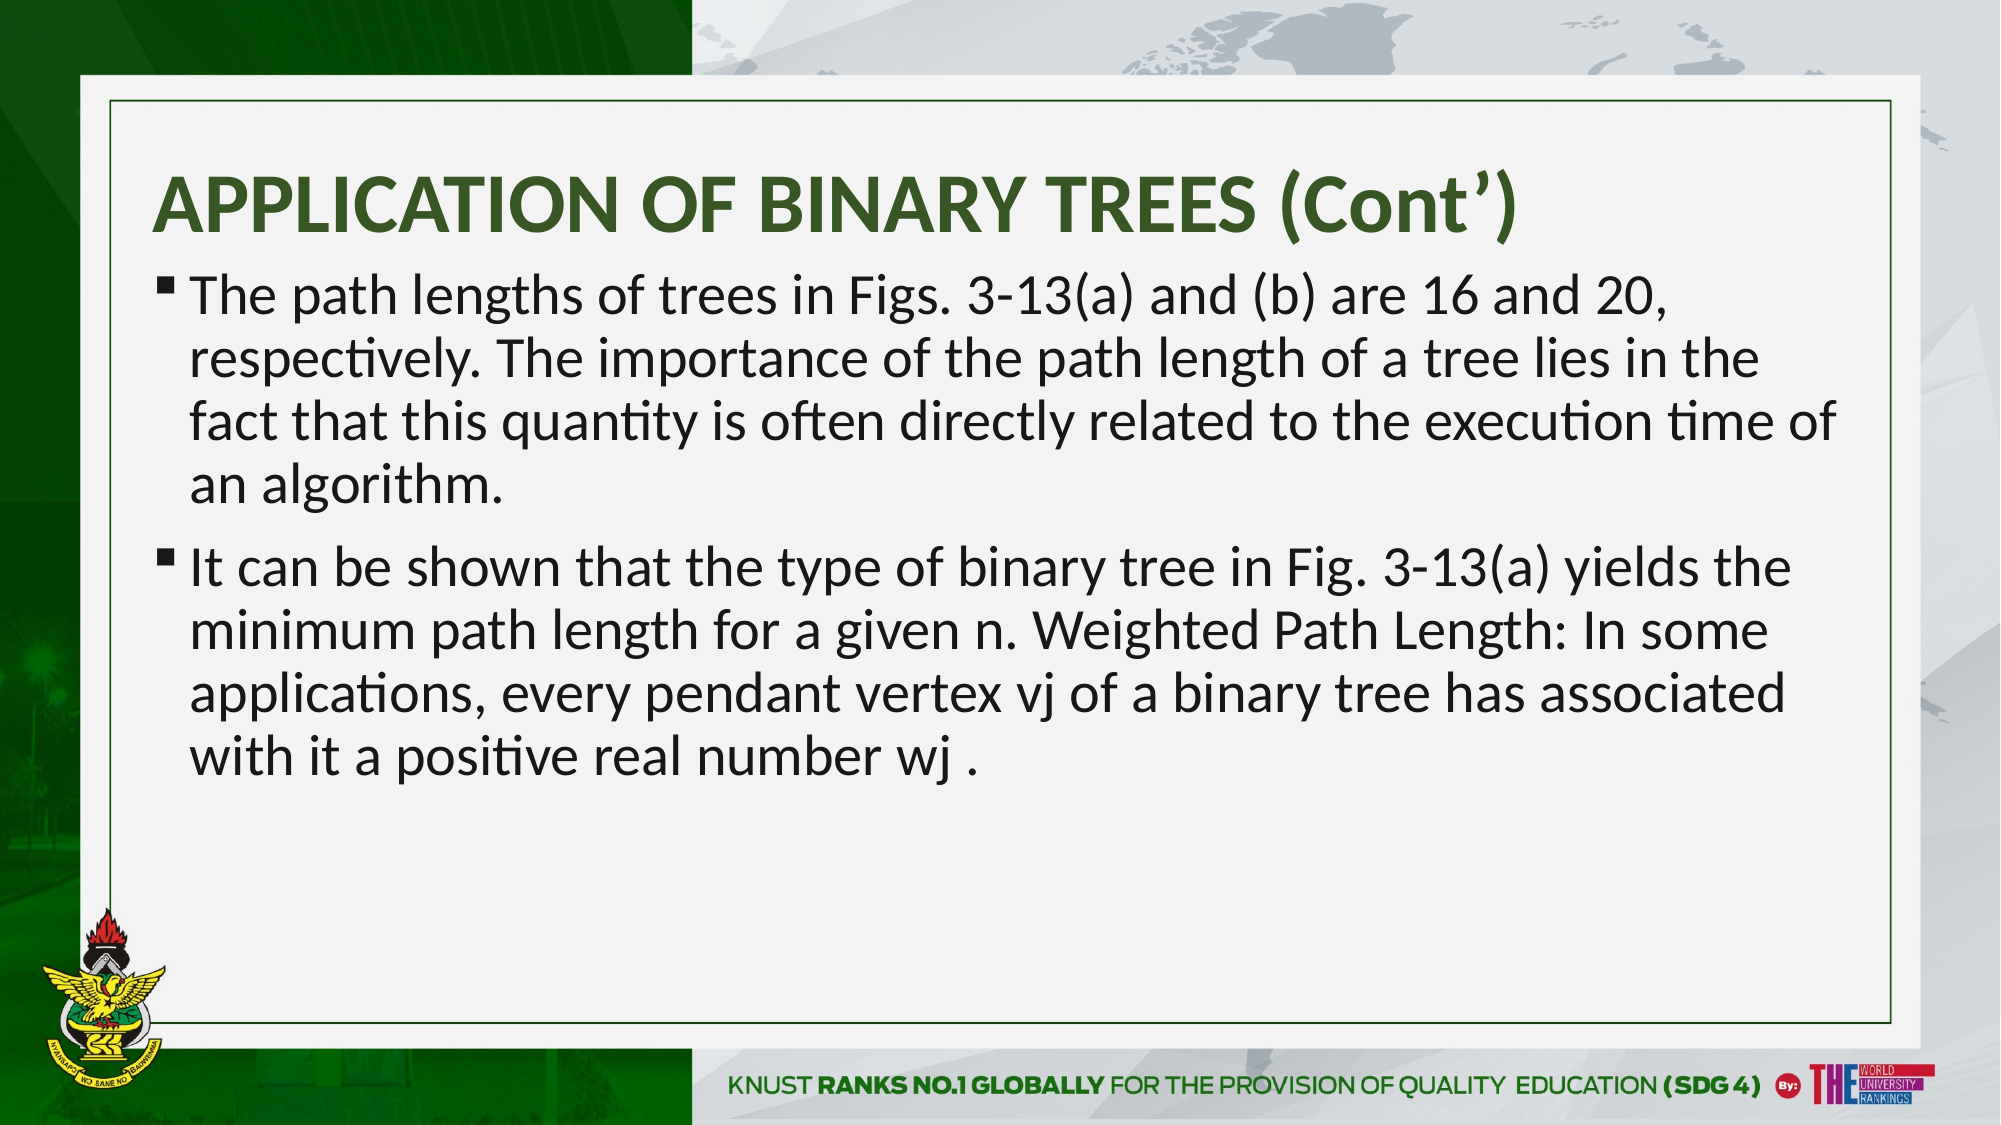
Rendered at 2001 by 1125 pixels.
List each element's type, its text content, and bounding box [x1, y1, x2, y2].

title APPLICATION OF BINARY TREES (Cont’) [137, 123, 1863, 256]
picture [0, 0, 2001, 1125]
list The path lengths of trees in Figs. 3-13(a) and (b) are 16 and 20, respectively. The importance of the path length of a tree lies in the fact that this quantity is often directly related to the execution time of an algorithm. It can be shown that the type of binary tree in Fig. 3-13(a) yields the minimum path length for a given n. Weighted Path Length: In some applications, every pendant vertex vj of a binary tree has associated with it a positive real number wj . [137, 256, 1863, 1026]
